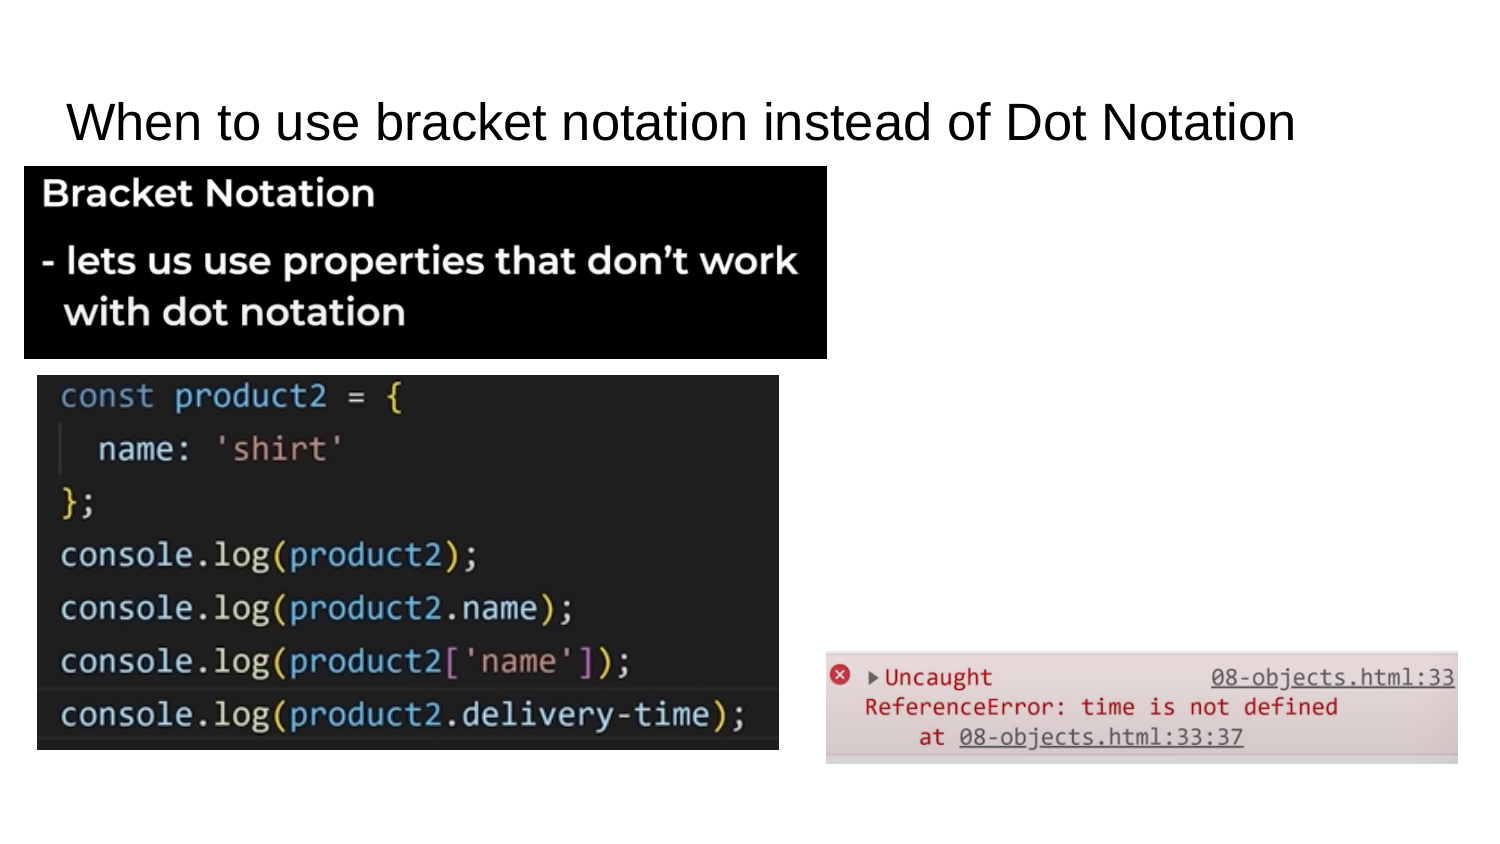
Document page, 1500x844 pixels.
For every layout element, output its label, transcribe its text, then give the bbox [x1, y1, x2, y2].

title When to use bracket notation instead of Dot Notation [51, 72, 1449, 167]
picture [24, 166, 827, 359]
picture [826, 651, 1458, 764]
picture [37, 375, 779, 751]
